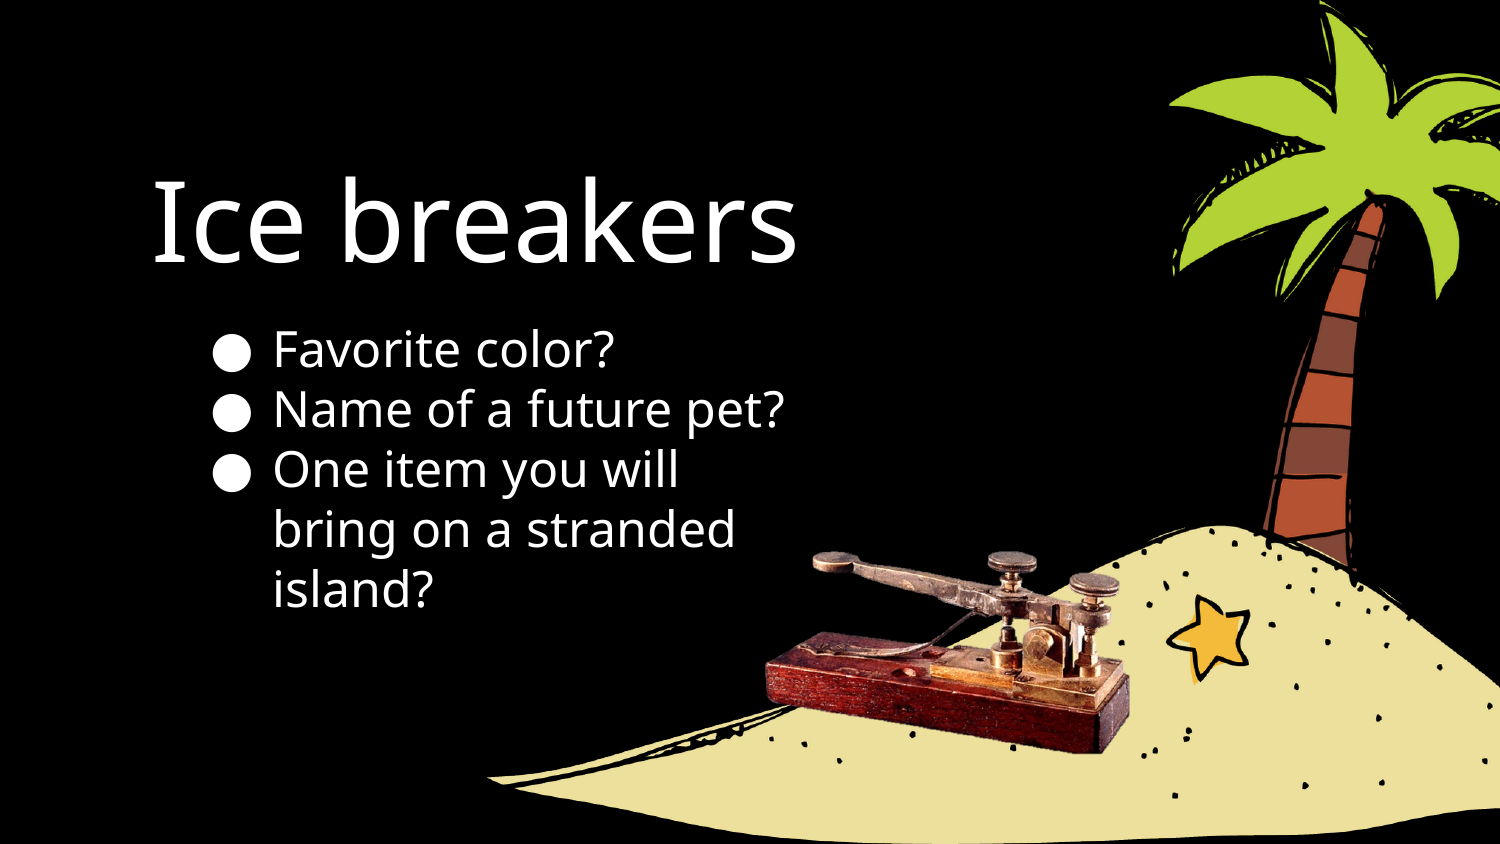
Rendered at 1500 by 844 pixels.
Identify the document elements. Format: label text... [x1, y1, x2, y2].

picture [483, 0, 1500, 844]
text_box Favorite color? Name of a future pet? One item you will bring on a stranded island? [182, 302, 478, 633]
title Ice breakers [9, 135, 478, 421]
